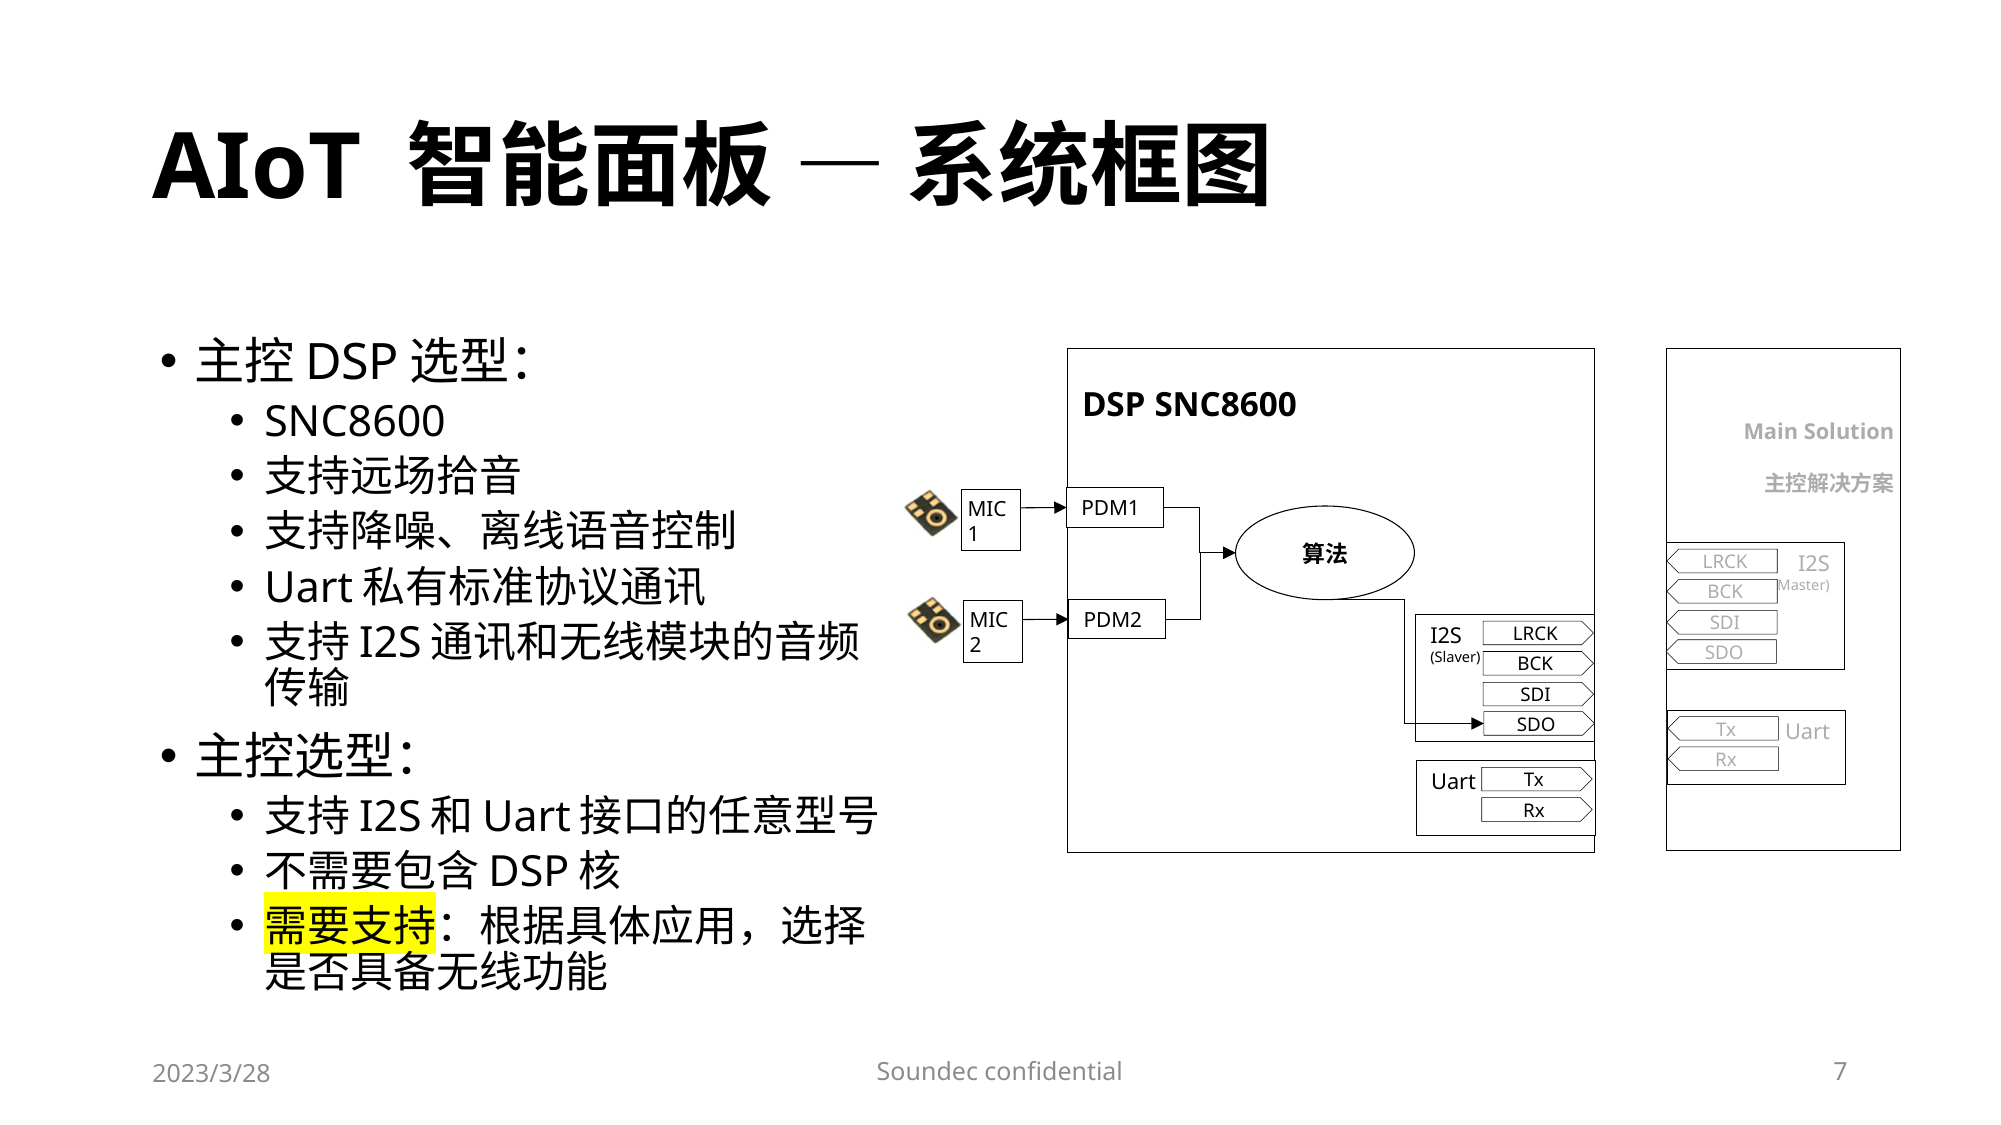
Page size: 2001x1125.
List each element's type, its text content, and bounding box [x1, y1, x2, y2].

slide_number 7 [1412, 1042, 1863, 1103]
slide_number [137, 1042, 588, 1103]
text_box 主控DSP选型： SNC8600 支持远场拾音 支持降噪、离线语音控制 Uart私有标准协议通讯 支持I2S通讯和无线模块的音频传输 主控选型： 支持I2S和Uart接口的任意型号 不需要包含DSP核 需要支持：根据具体应用，选择是否具备无线功能 [144, 328, 904, 1043]
footer Soundec confidential [662, 1042, 1338, 1103]
title AIoT 智能面板 — 系统框图 [137, 59, 1863, 278]
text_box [900, 348, 1901, 853]
